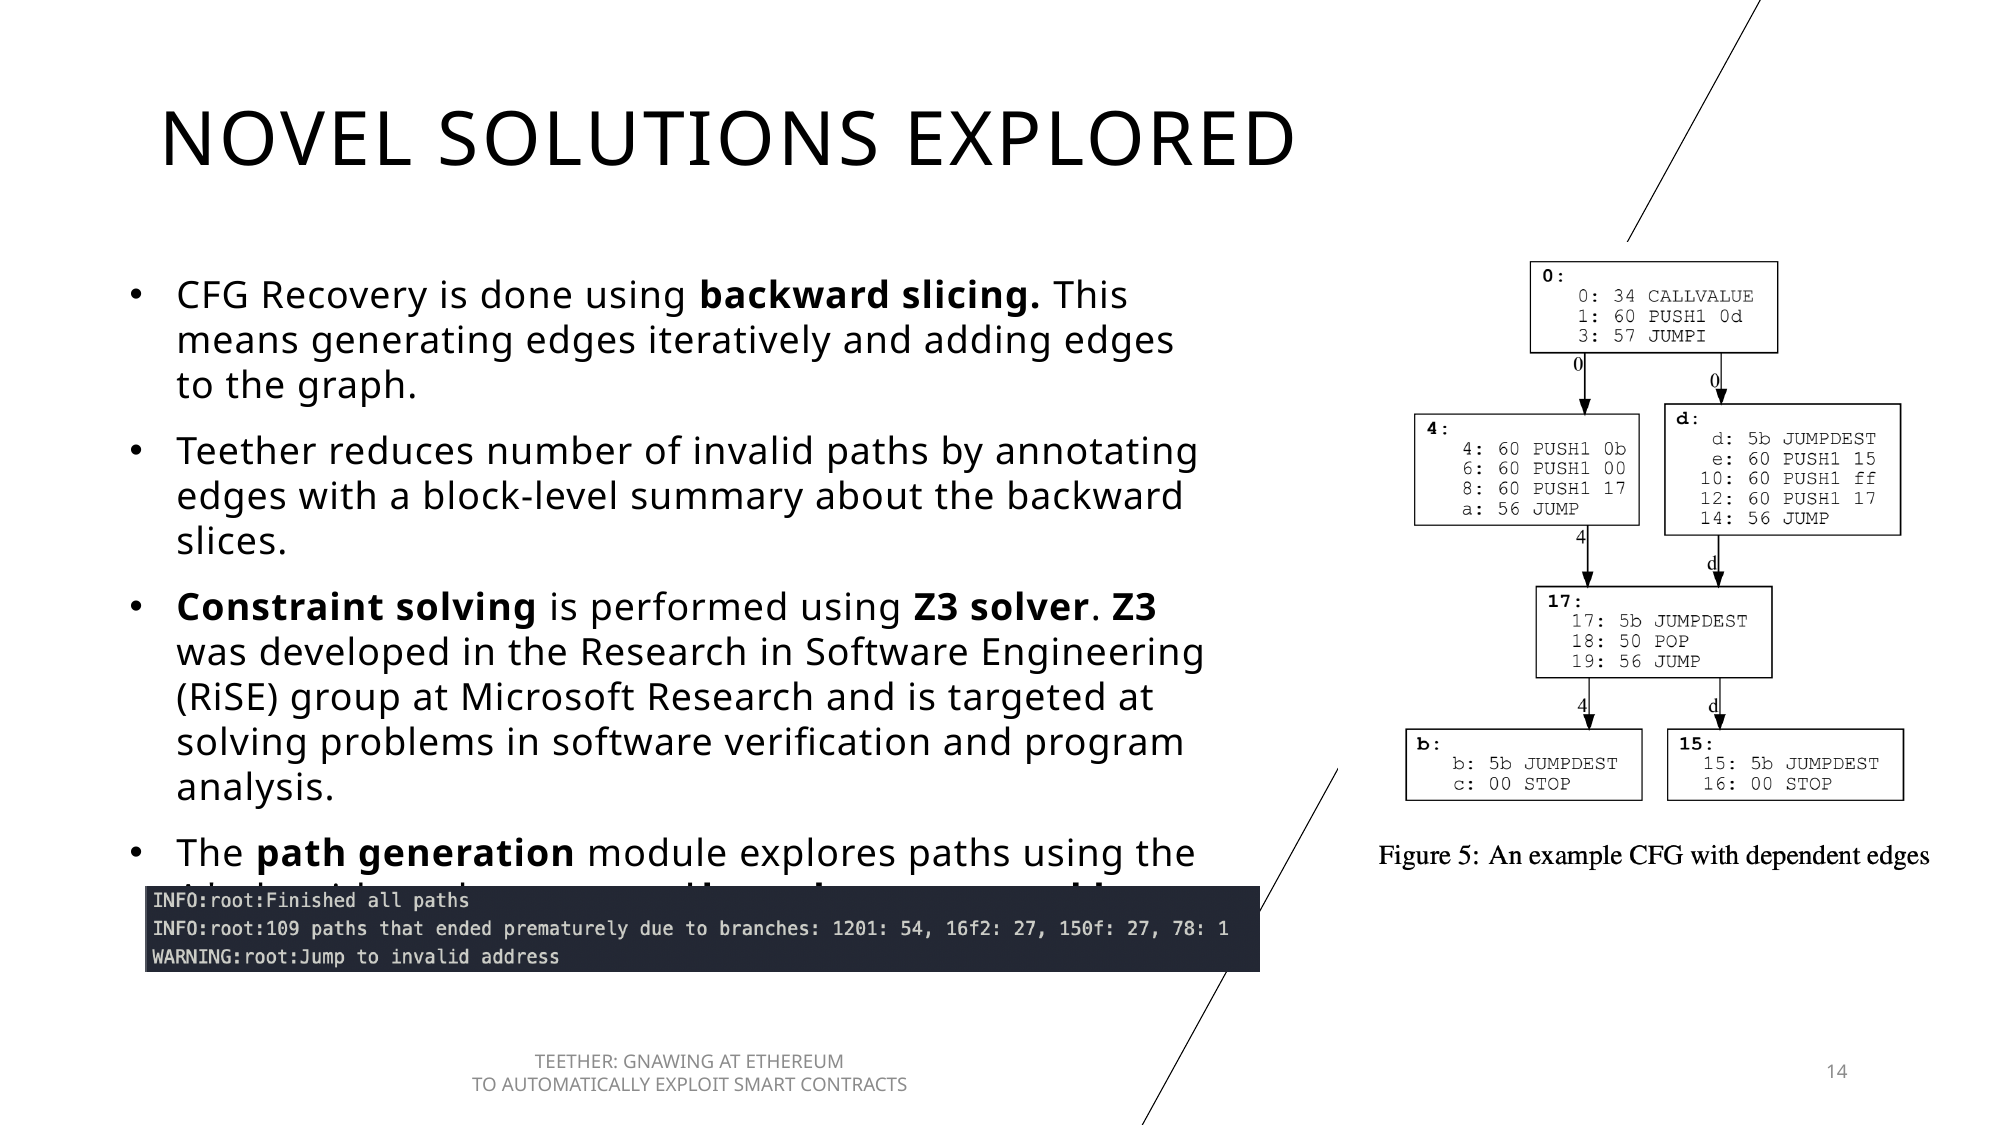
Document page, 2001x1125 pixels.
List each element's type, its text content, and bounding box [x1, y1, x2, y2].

list CFG Recovery is done using backward slicing. This means generating edges iteratively and adding edges to the graph. Teether reduces number of invalid paths by annotating edges with a block-level summary about the backward slices. Constraint solving is performed using Z3 solver. Z3 was developed in the Research in Software Engineering (RiSE) group at Microsoft Research and is targeted at solving problems in software verification and program analysis. The path generation module explores paths using the A* algorithm where cost = |branches traversed by path|. [114, 263, 1235, 982]
title Novel solutions explored [144, 74, 1382, 190]
footer TEETHER: GNAWING AT ETHEREUM TO AUTOMATICALLY EXPLOIT SMART CONTRACTS [404, 1042, 975, 1103]
slide_number 14 [1412, 1042, 1863, 1103]
picture [145, 886, 1260, 972]
picture [1338, 242, 2000, 887]
